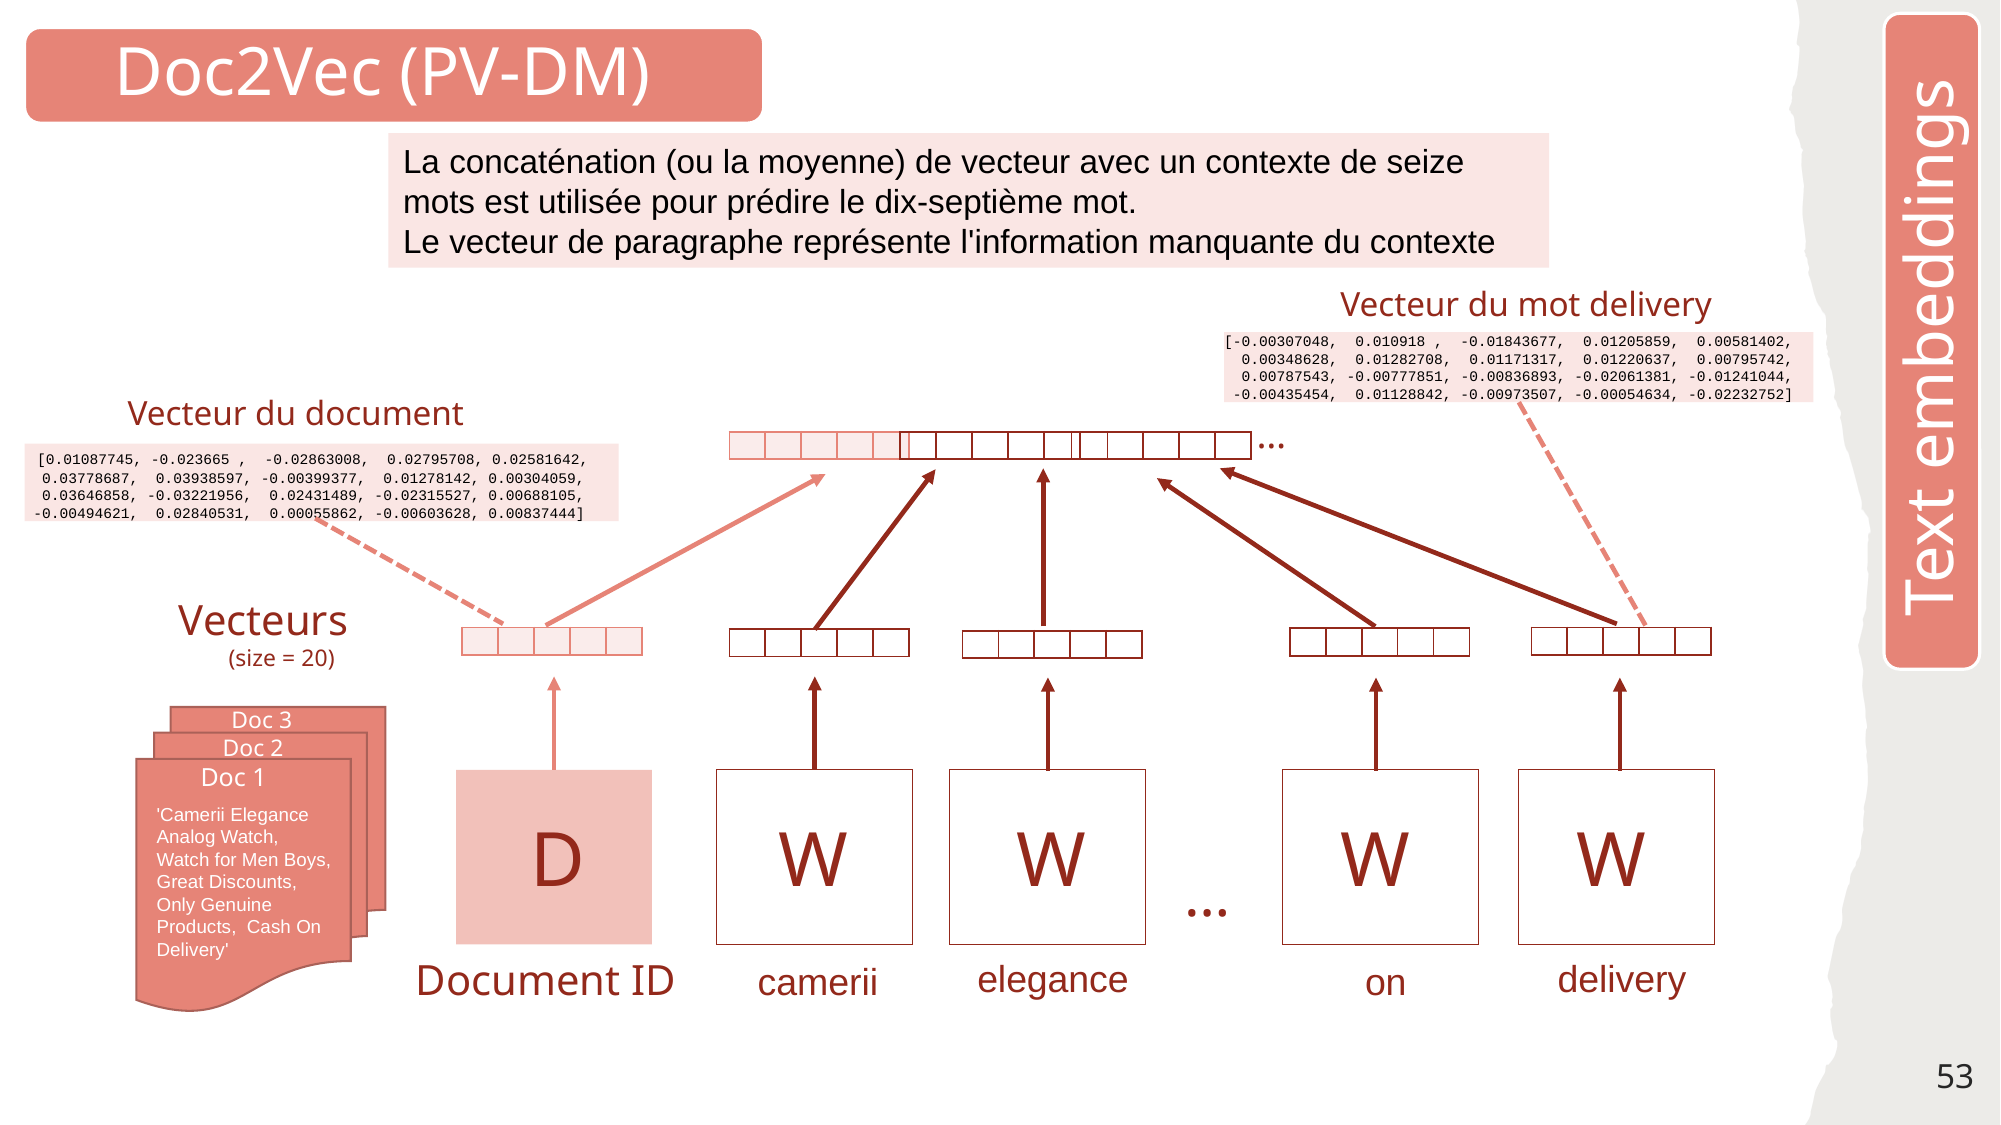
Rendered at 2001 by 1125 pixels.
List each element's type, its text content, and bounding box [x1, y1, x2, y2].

text_box [716, 769, 913, 945]
table_header [1045, 433, 1071, 458]
text_box [23, 25, 766, 125]
text_box Doc 3 [216, 698, 388, 741]
text_box elegance [962, 947, 1172, 1007]
table_header [535, 628, 569, 654]
picture [1789, 0, 2000, 1125]
text_box [0.01087745, -0.023665 , -0.02863008, 0.02795708, 0.02581642, 0.03778687, 0.03938597, -0.00399377, 0.01278142, 0.00304059, 0.03646858, -0.03221956, 0.02431489, -0.02315527, 0.00688105, -0.00494621, 0.02840531, 0.00055862, -0.00603628, 0.00837444] [24, 443, 619, 522]
table_header [730, 433, 764, 458]
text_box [1219, 468, 1518, 624]
table_header [1568, 628, 1602, 654]
table_header [1363, 629, 1397, 655]
text_box Vecteur du mot delivery [1325, 275, 1751, 331]
table_header [963, 632, 998, 657]
text_box on [1350, 950, 1452, 1011]
text_box … [1169, 850, 1279, 936]
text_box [1518, 402, 1647, 627]
table_header [1009, 433, 1043, 458]
table_header [1640, 628, 1674, 654]
table_header [1327, 629, 1361, 655]
table_header [1604, 628, 1638, 654]
table_header [838, 433, 872, 458]
table_header [999, 632, 1033, 657]
text_box Text embeddings [1879, 0, 1975, 631]
text_box Vecteur du document [112, 385, 531, 440]
text_box Doc 2 [207, 726, 379, 769]
table_header [463, 628, 497, 654]
text_box W [763, 804, 880, 909]
table_header [1434, 629, 1469, 655]
text_box … [1241, 403, 1351, 464]
table_header [901, 433, 935, 458]
table_header [1107, 632, 1141, 657]
table_header [874, 433, 899, 458]
table_header [1216, 433, 1241, 458]
table_header [1035, 632, 1069, 657]
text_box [814, 469, 936, 630]
table_header [1676, 628, 1710, 654]
table_header [1532, 628, 1566, 654]
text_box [1156, 478, 1376, 627]
text_box [357, 741, 387, 938]
table_header [802, 630, 836, 656]
text_box Document ID [400, 945, 708, 1011]
text_box [135, 705, 304, 1012]
text_box Doc2Vec (PV-DM) [99, 21, 741, 116]
table_header [802, 433, 836, 458]
table_header [766, 433, 800, 458]
text_box delivery [1542, 947, 1739, 1007]
table_header [1180, 433, 1214, 458]
table_header [571, 628, 605, 654]
table_header [1144, 433, 1178, 458]
text_box [1282, 769, 1479, 945]
text_box W [1561, 804, 1678, 909]
table_header [937, 433, 971, 458]
table_header [1071, 632, 1105, 657]
text_box W [1325, 804, 1443, 909]
text_box La concaténation (ou la moyenne) de vecteur avec un contexte de seize mots est utilisée pour prédire le dix-septième mot. Le vecteur de paragraphe représente l'information manquante du contexte [388, 133, 1550, 268]
text_box W [1001, 804, 1118, 909]
text_box 'Camerii Elegance Analog Watch, Watch for Men Boys, Great Discounts, Only Genuine Products, Cash On Delivery' [141, 795, 359, 968]
table_header [838, 630, 872, 656]
table_header [766, 630, 800, 656]
table_header [973, 433, 1007, 458]
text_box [315, 518, 504, 624]
text_box [456, 769, 652, 945]
text_box camerii [742, 950, 901, 1011]
table_header [1108, 433, 1142, 458]
text_box Doc 1 [185, 753, 357, 799]
table_header [1398, 629, 1433, 655]
text_box [-0.00307048, 0.010918 , -0.01843677, 0.01205859, 0.00581402, 0.00348628, 0.01282708, 0.01171317, 0.01220637, 0.00795742, 0.00787543, -0.00777851, -0.00836893, -0.02061381, -0.01241044, -0.00435454, 0.01128842, -0.00973507, -0.00054634, -0.02232752] [1224, 332, 1814, 403]
table_header [874, 630, 908, 656]
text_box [545, 473, 814, 626]
table_header [1291, 629, 1325, 655]
slide_number 53 [1910, 1029, 2000, 1125]
text_box D [515, 804, 633, 909]
text_box [949, 769, 1146, 945]
text_box [1882, 15, 1982, 671]
text_box Vecteurs (size = 20) [164, 585, 400, 679]
text_box [1518, 769, 1715, 945]
table_header [499, 628, 533, 654]
table_header [730, 630, 764, 656]
table_header [607, 628, 641, 654]
table_header [1072, 433, 1107, 458]
